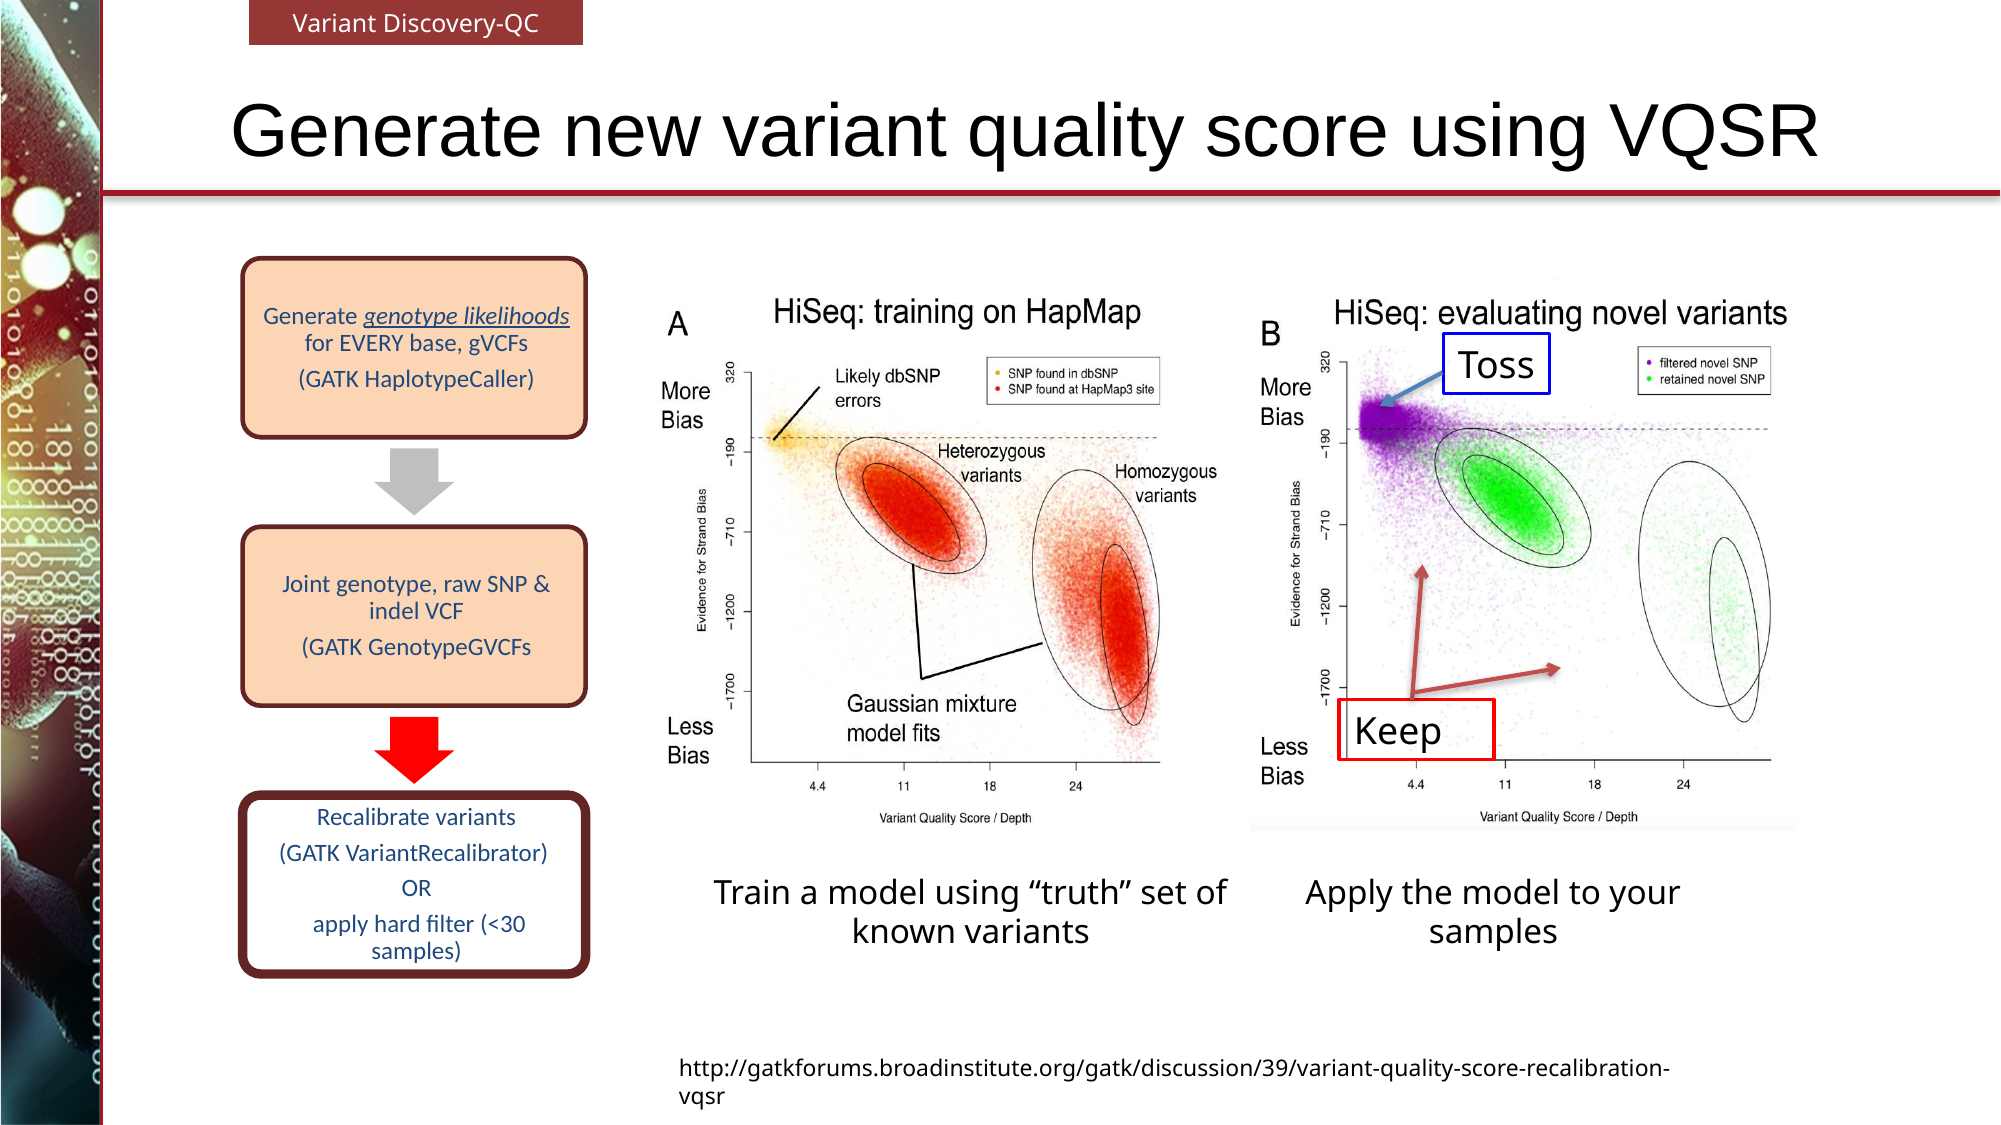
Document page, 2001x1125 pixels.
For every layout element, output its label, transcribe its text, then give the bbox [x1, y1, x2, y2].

text_box Train a model using “truth” set of known variants [680, 863, 1261, 958]
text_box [1338, 564, 1562, 761]
text_box Apply the model to your samples [1261, 863, 1726, 958]
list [1221, 278, 1825, 831]
text_box Variant Discovery-QC [249, 0, 583, 45]
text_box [1379, 333, 1551, 407]
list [644, 284, 1216, 831]
title Generate new variant quality score using VQSR [215, 62, 1984, 191]
text_box http://gatkforums.broadinstitute.org/gatk/discussion/39/variant-quality-score-recalibration-vqsr [664, 1046, 1707, 1117]
picture [1, 1, 99, 1124]
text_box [242, 257, 586, 975]
